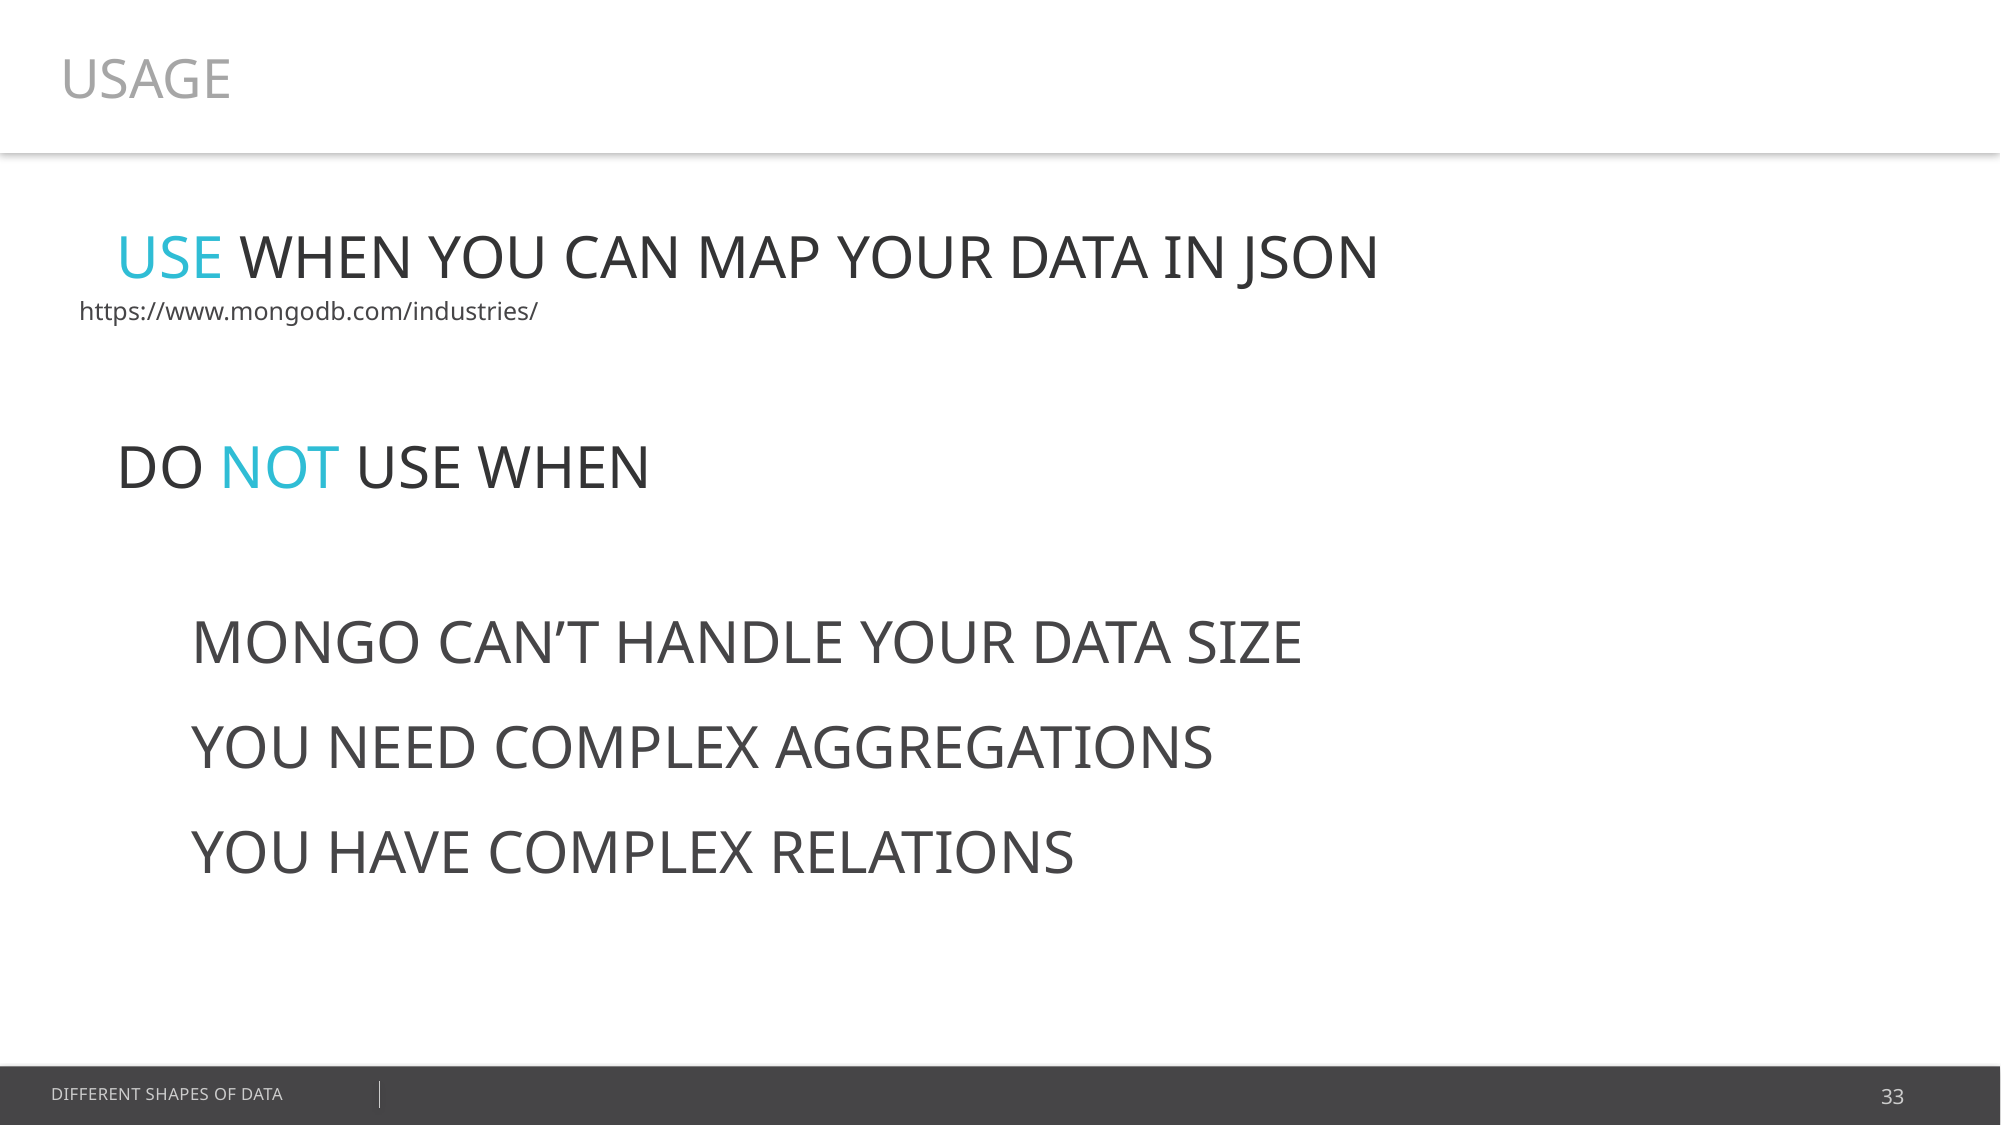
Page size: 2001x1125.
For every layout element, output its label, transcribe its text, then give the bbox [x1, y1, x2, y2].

text_box USE WHEN YOU CAN MAP YOUR DATA IN JSON DO NOT USE WHEN MONGO CAN’T HANDLE YOUR DATA SIZE YOU NEED COMPLEX AGGREGATIONS YOU HAVE COMPLEX RELATIONS [102, 213, 1412, 893]
list USAGE [0, 0, 2000, 153]
text_box https://www.mongodb.com/industries/ [64, 287, 1072, 333]
